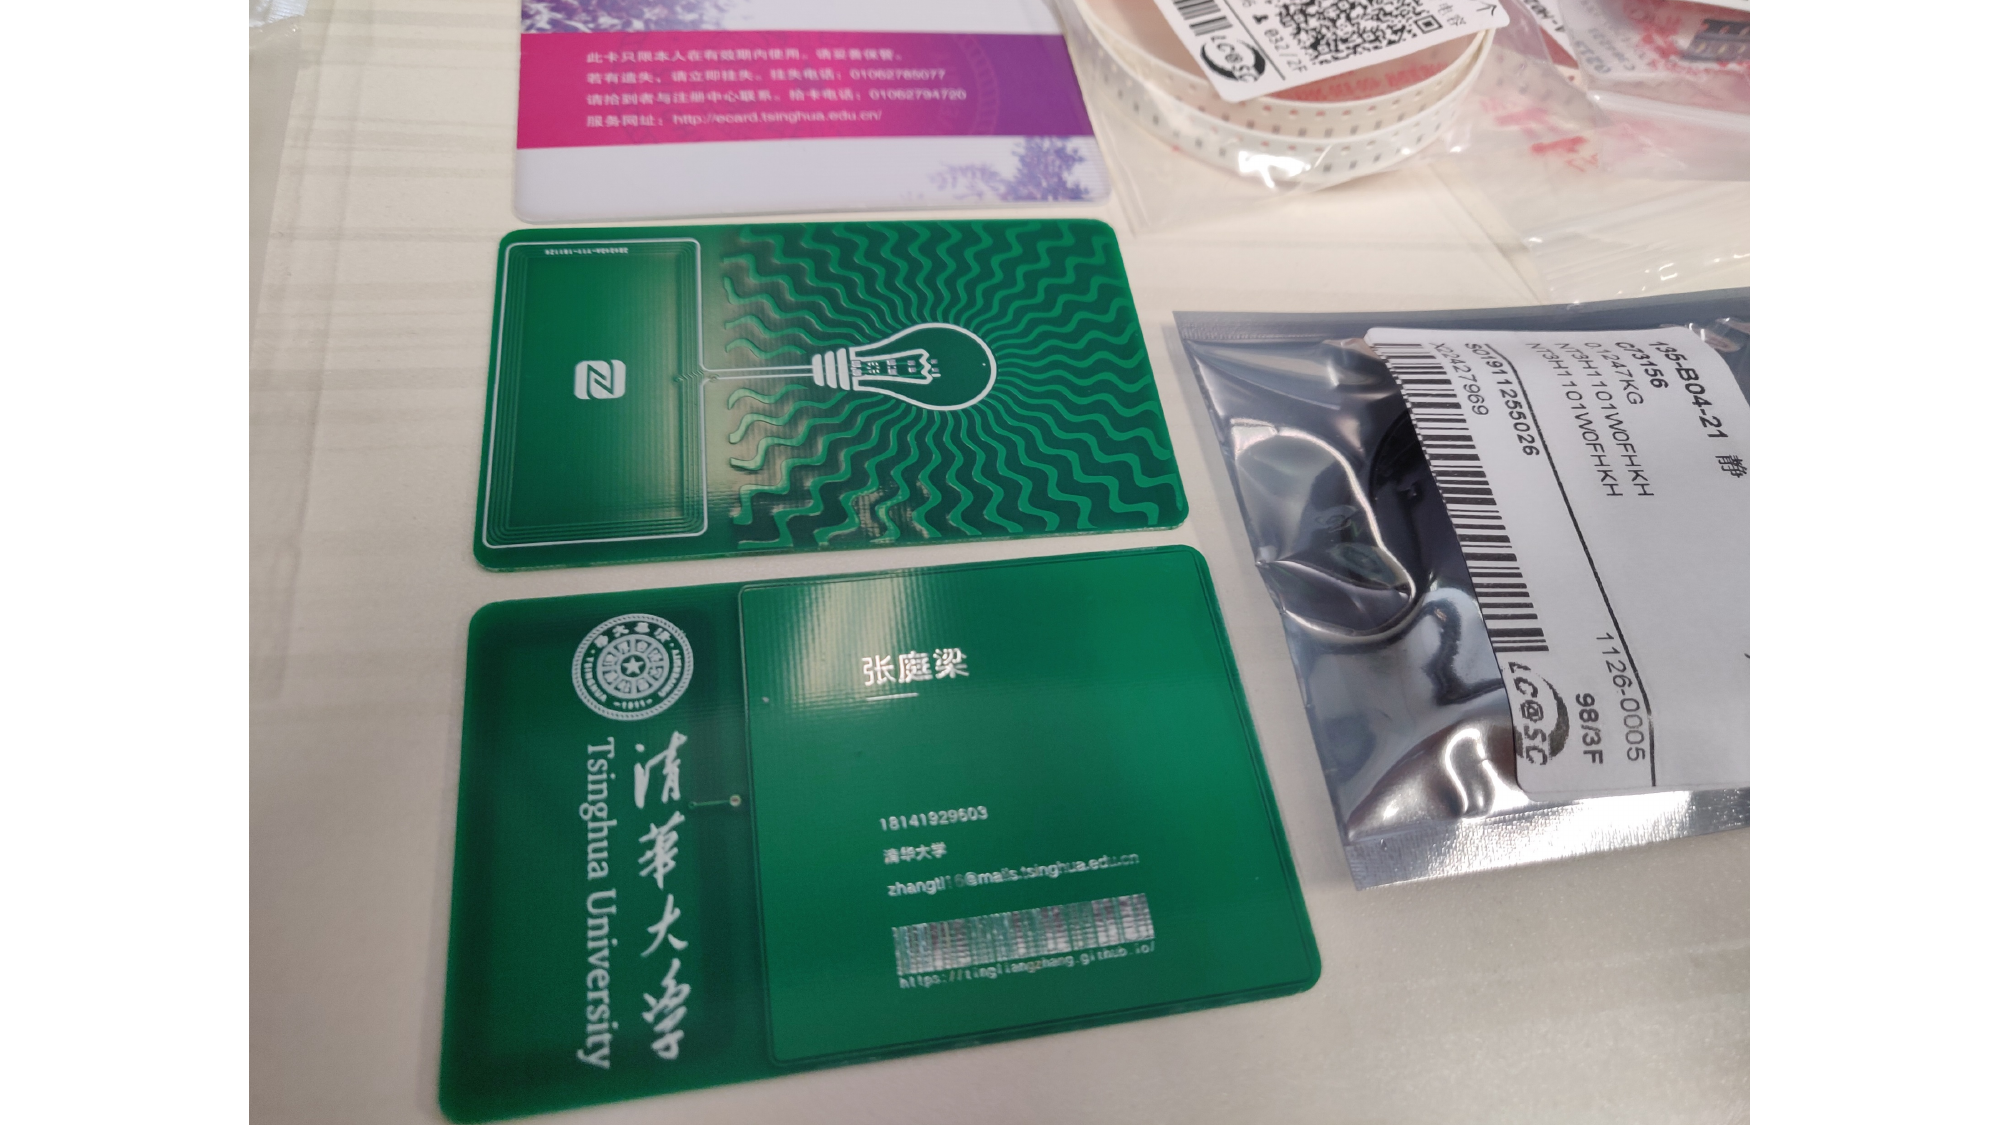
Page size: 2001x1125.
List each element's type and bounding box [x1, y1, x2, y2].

picture [249, 0, 1750, 1125]
